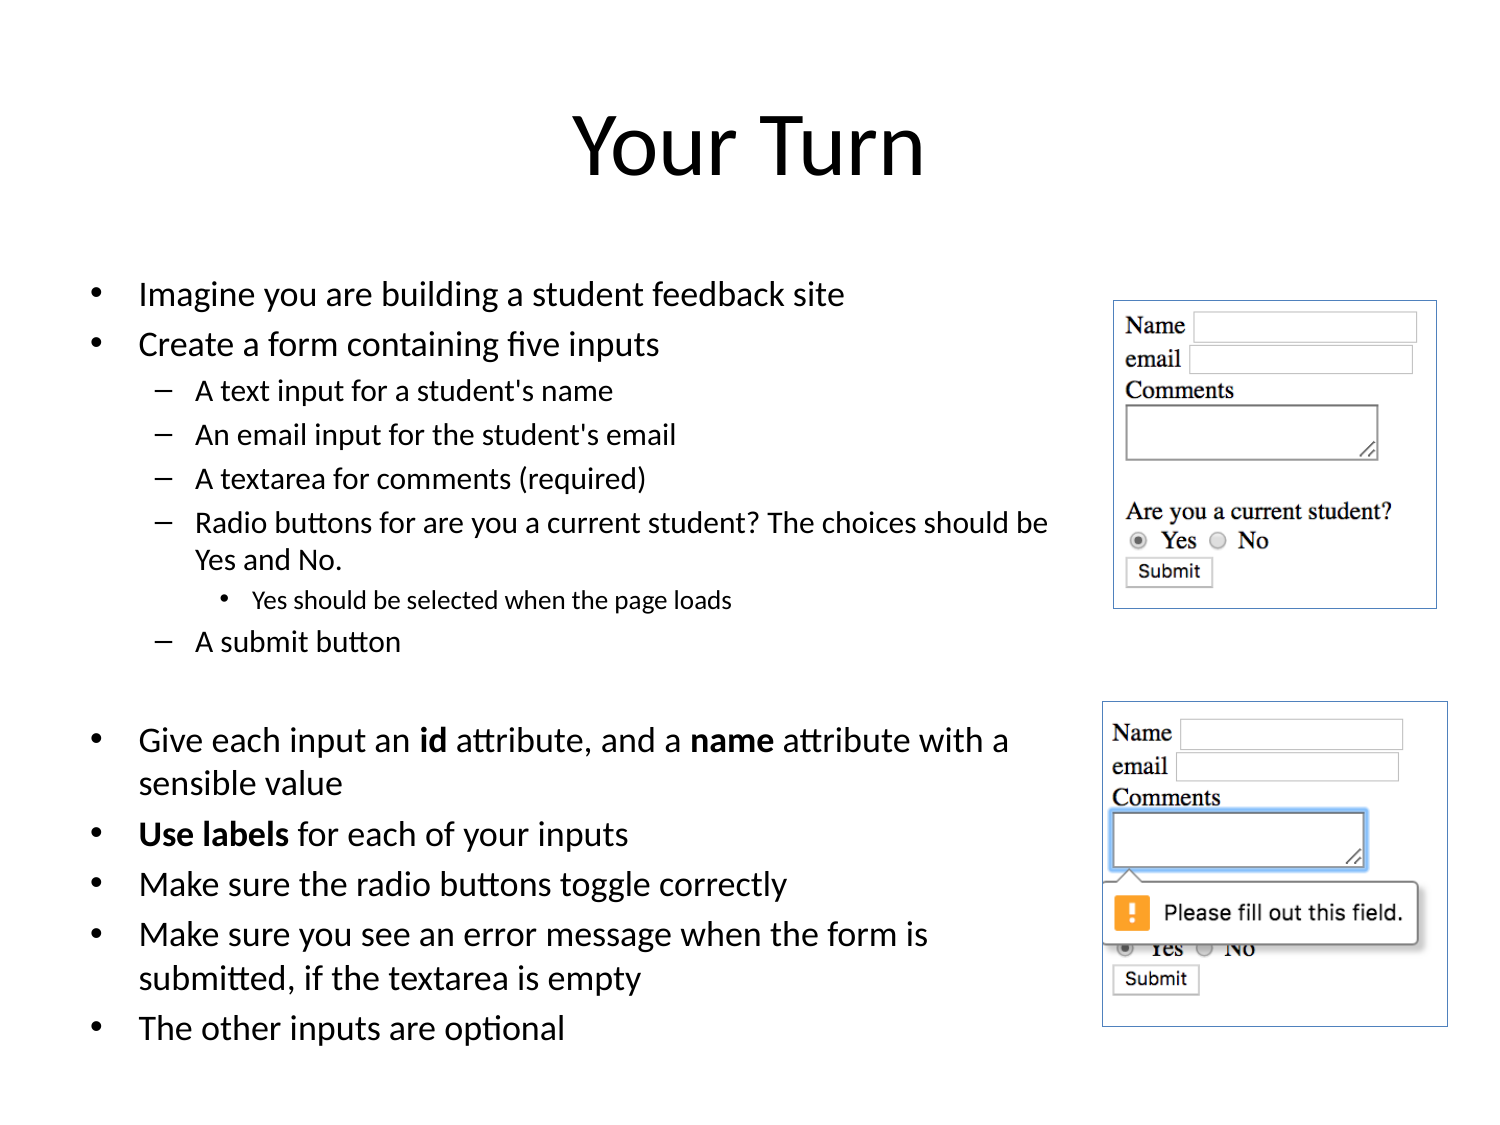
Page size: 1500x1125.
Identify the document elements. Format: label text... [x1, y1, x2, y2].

picture [1113, 300, 1437, 610]
list Imagine you are building a student feedback site Create a form containing five inputs A text input for a student's name An email input for the student's email A textarea for comments (required) Radio buttons for are you a current student? The choices should be Yes and No. Yes should be selected when the page loads A submit button Give each input an id attribute, and a name attribute with a sensible value Use labels for each of your inputs Make sure the radio buttons toggle correctly Make sure you see an error message when the form is submitted, if the textarea is empty The other inputs are optional [75, 262, 1069, 1069]
title Your Turn [75, 45, 1425, 233]
picture [1101, 701, 1449, 1027]
